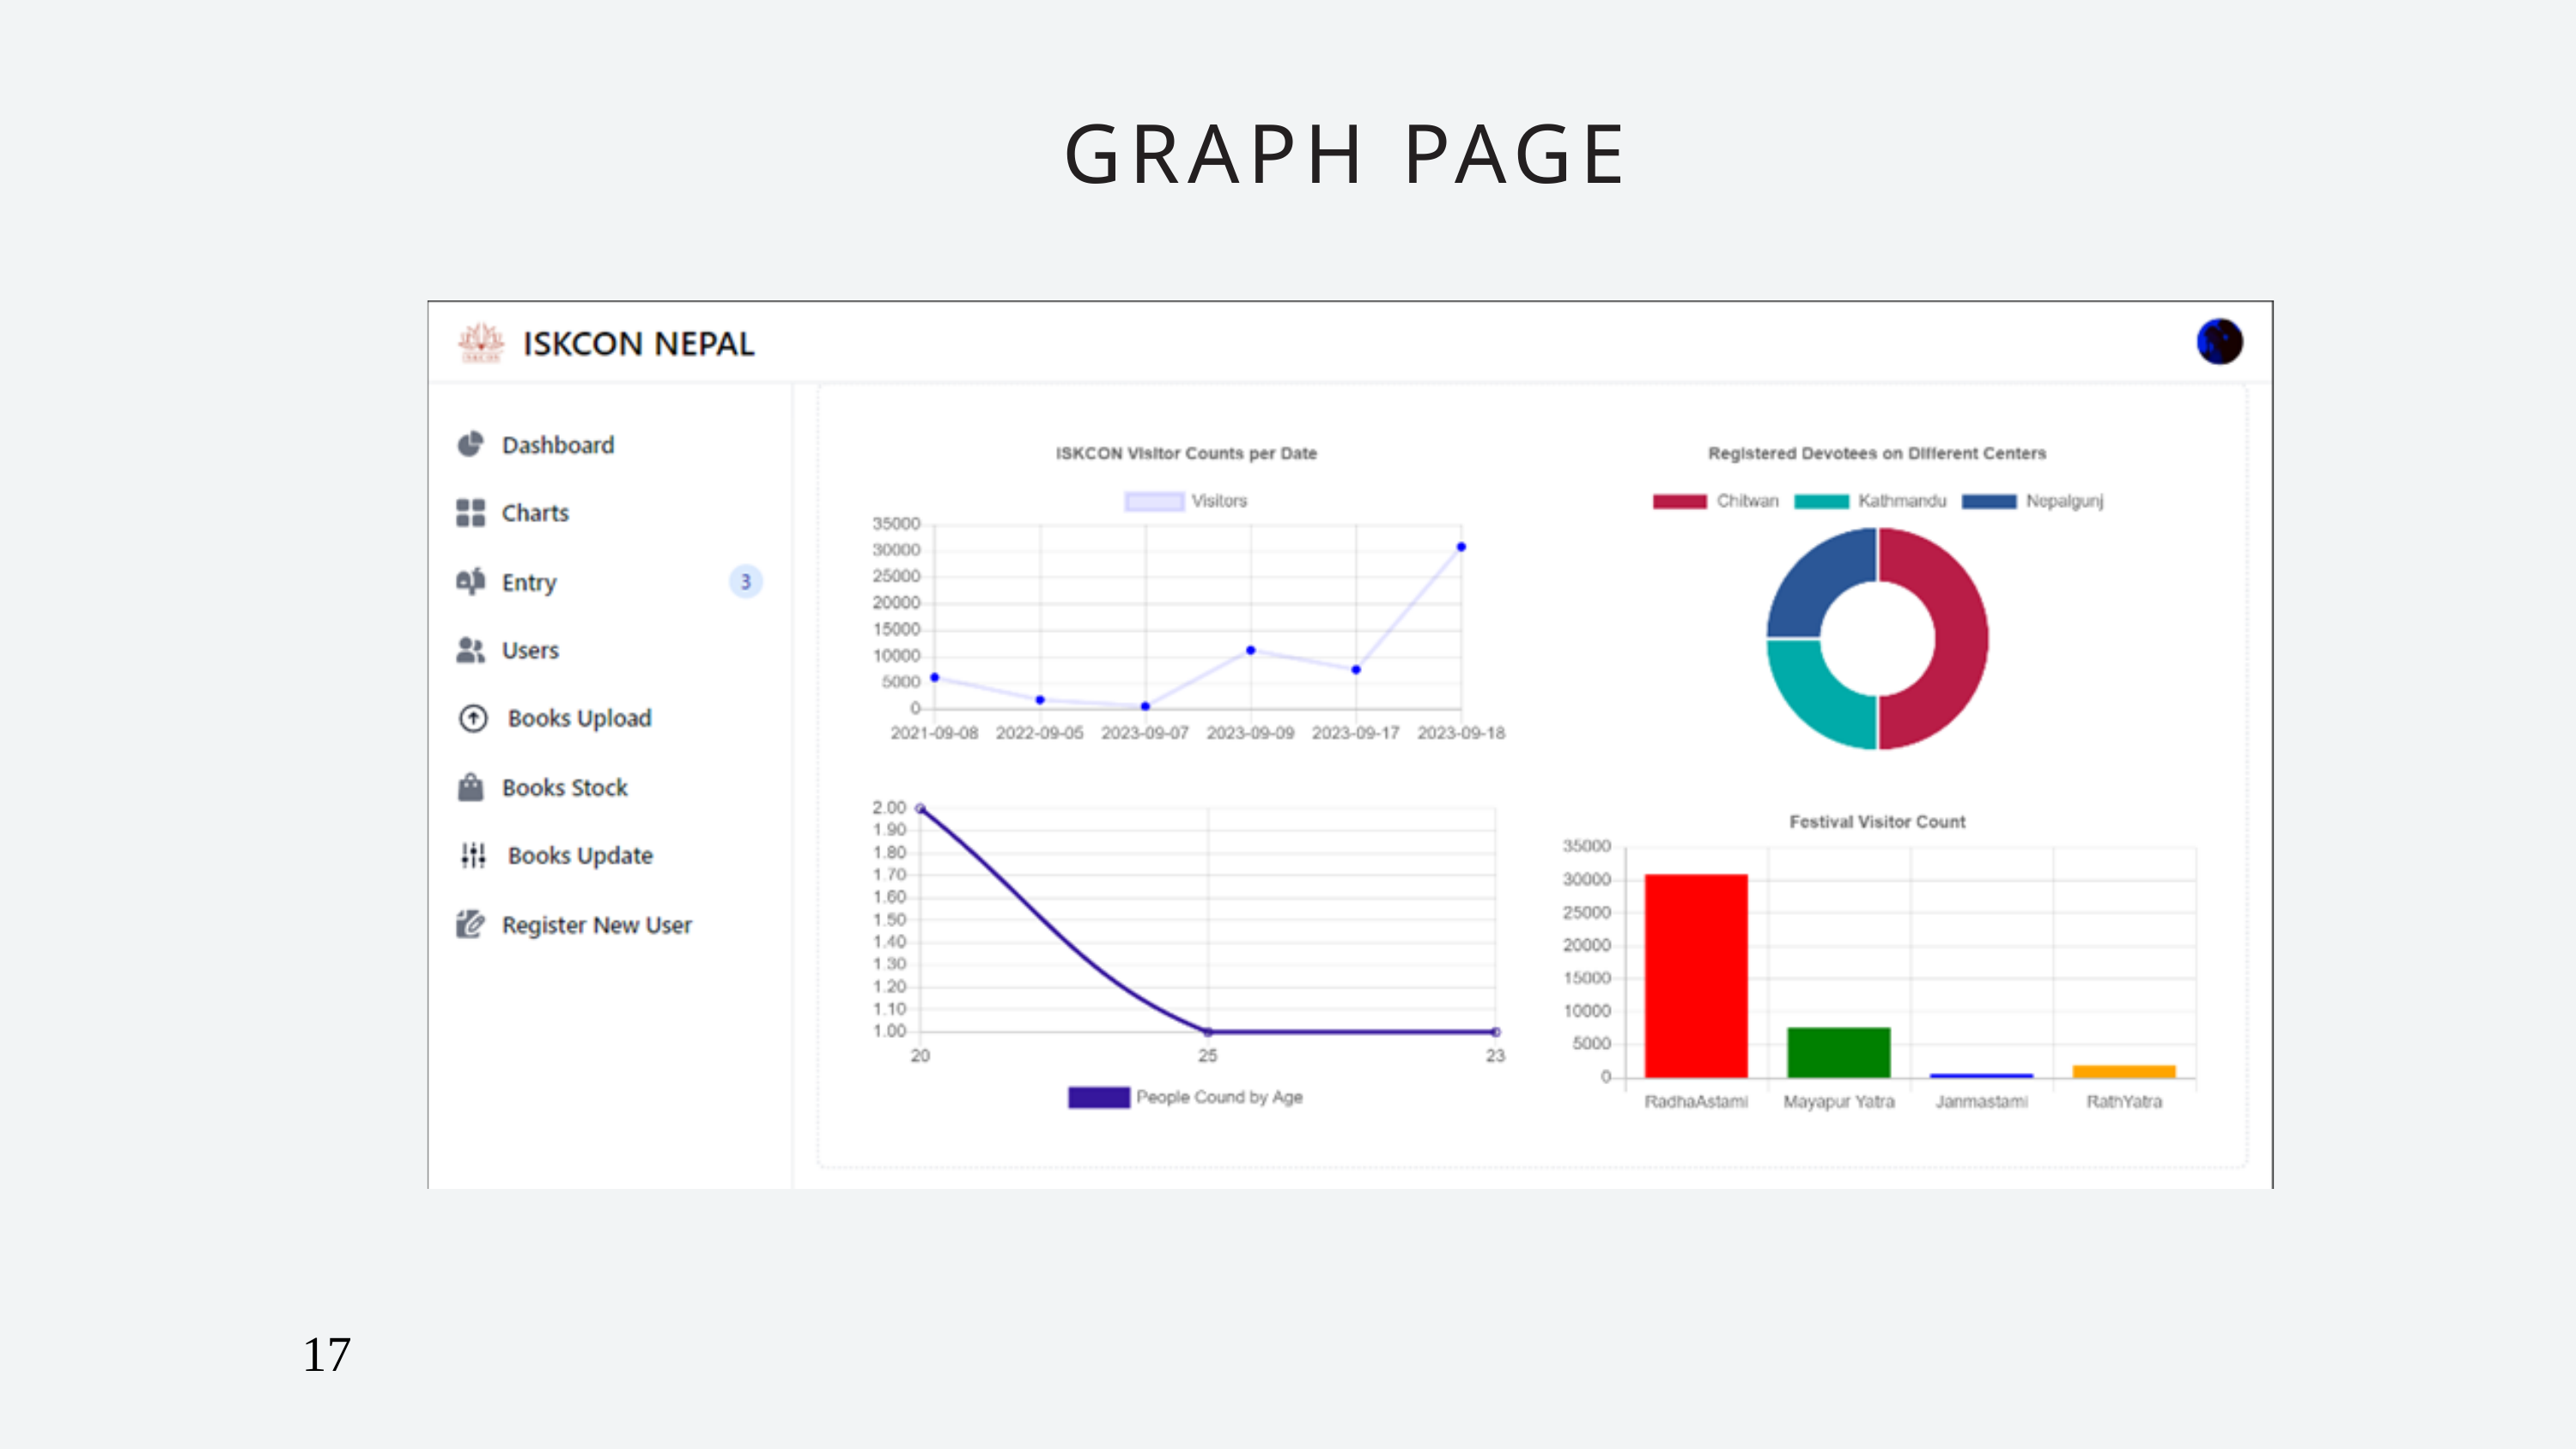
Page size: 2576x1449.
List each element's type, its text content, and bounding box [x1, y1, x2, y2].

text_box [427, 300, 2275, 1189]
slide_number 17 [64, 1325, 365, 1377]
text_box GRAPH PAGE [1062, 87, 1698, 200]
